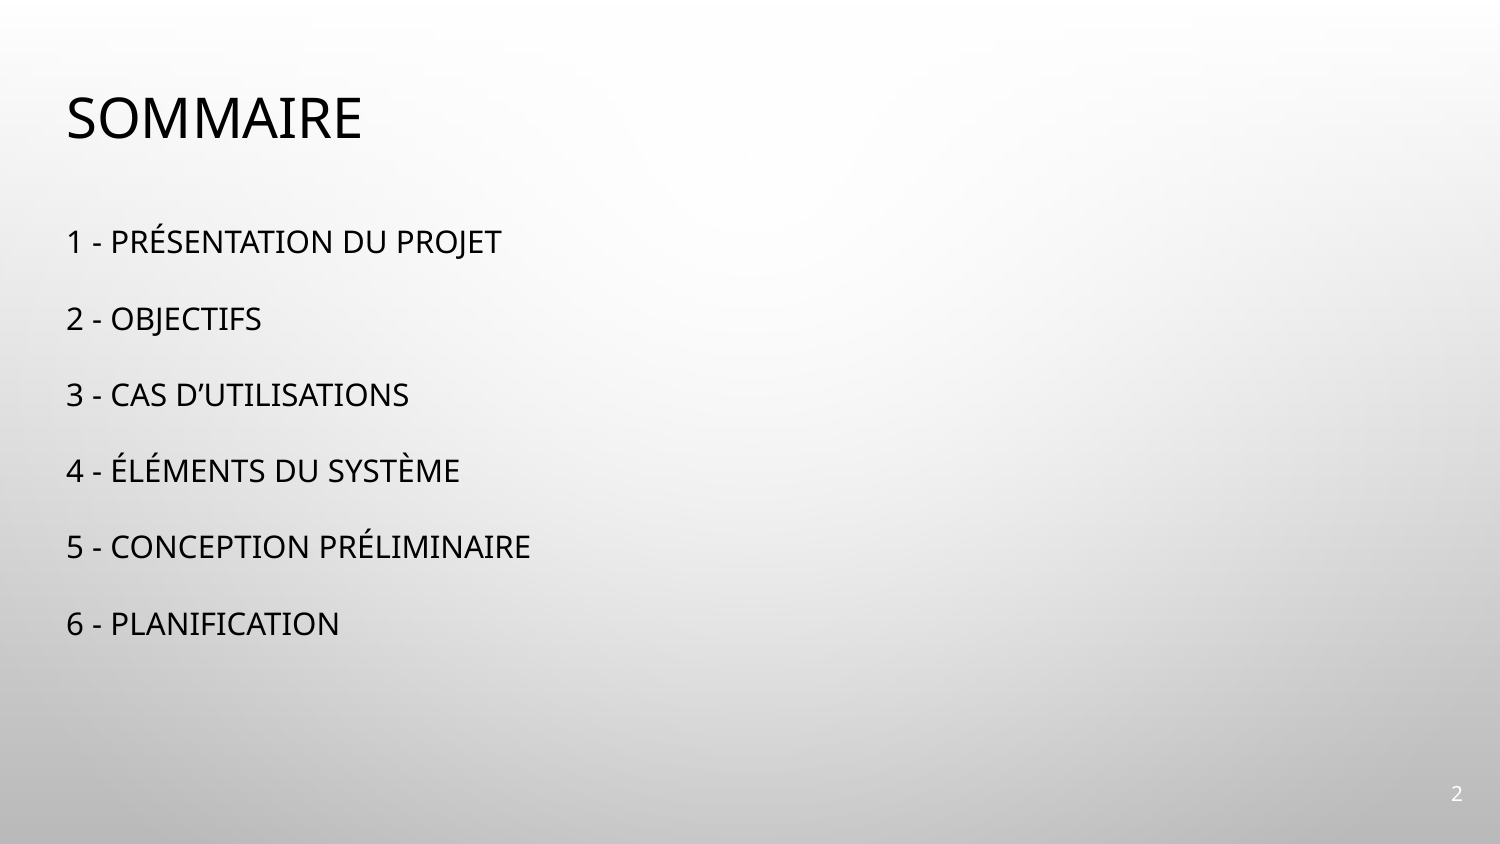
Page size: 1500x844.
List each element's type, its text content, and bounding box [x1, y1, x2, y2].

picture [0, 0, 1500, 844]
slide_number 2 [1387, 762, 1478, 828]
list 1 - Présentation du projet 2 - Objectifs 3 - Cas d’utilisations 4 - Éléments du système 5 - Conception préliminaire 6 - Planification [51, 201, 752, 776]
title Sommaire [51, 67, 1449, 167]
